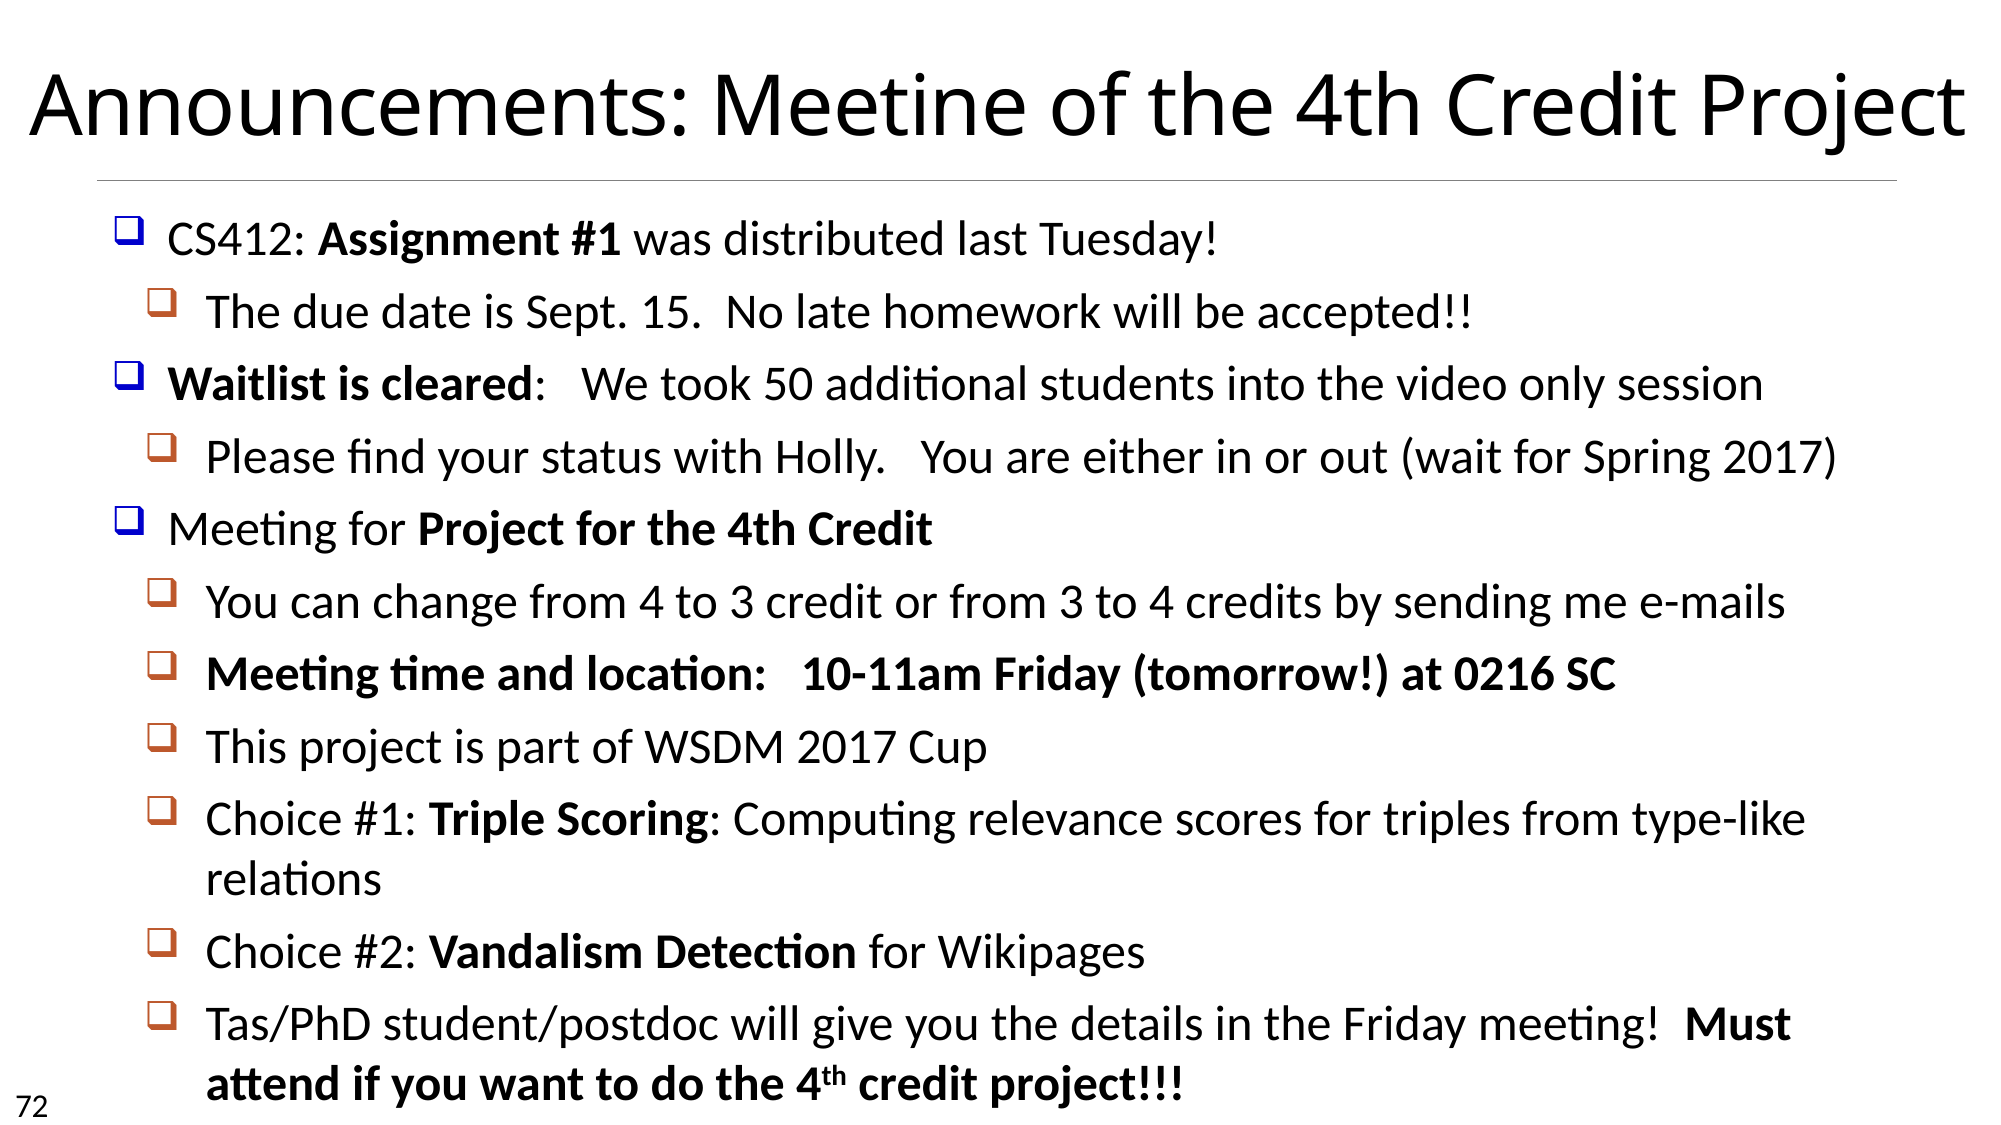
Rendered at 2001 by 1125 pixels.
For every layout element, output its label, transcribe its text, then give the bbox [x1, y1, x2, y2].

title Announcements: Meetine of the 4th Credit Project [0, 39, 2000, 161]
list CS412: Assignment #1 was distributed last Tuesday! The due date is Sept. 15. No late homework will be accepted!! Waitlist is cleared: We took 50 additional students into the video only session Please find your status with Holly. You are either in or out (wait for Spring 2017) Meeting for Project for the 4th Credit You can change from 4 to 3 credit or from 3 to 4 credits by sending me e-mails Meeting time and location: 10-11am Friday (tomorrow!) at 0216 SC This project is part of WSDM 2017 Cup Choice #1: Triple Scoring: Computing relevance scores for triples from type-like relations Choice #2: Vandalism Detection for Wikipages Tas/PhD student/postdoc will give you the details in the Friday meeting! Must attend if you want to do the 4th credit project!!! [96, 198, 1906, 1097]
